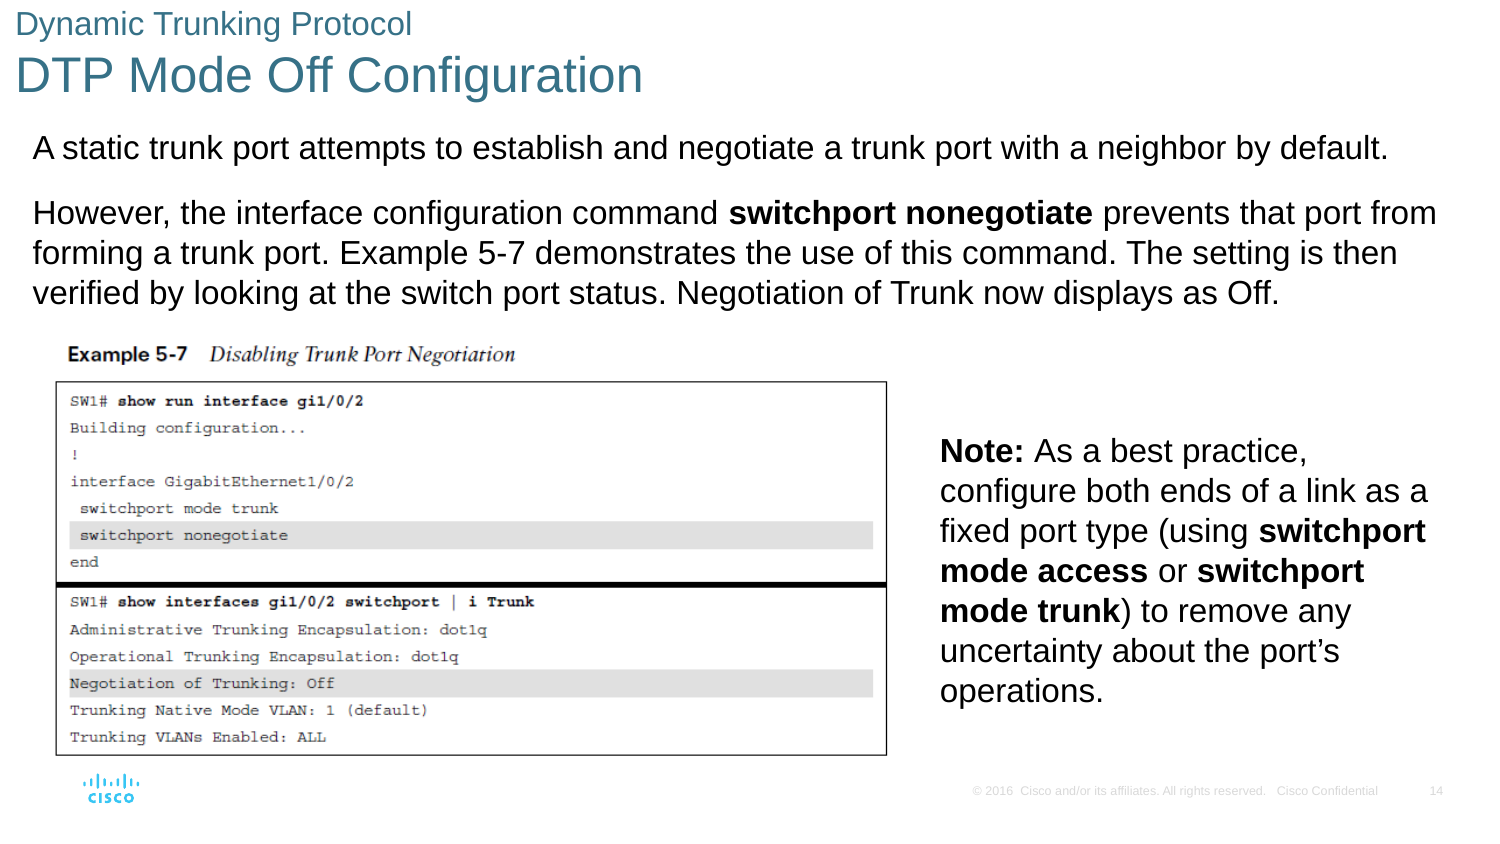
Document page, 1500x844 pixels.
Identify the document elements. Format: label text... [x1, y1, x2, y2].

text_box Note: As a best practice, configure both ends of a link as a fixed port type (using switchport mode access or switchport mode trunk) to remove any uncertainty about the port’s operations. [925, 421, 1449, 716]
title Dynamic Trunking Protocol DTP Mode Off Configuration [0, 0, 1479, 104]
list A static trunk port attempts to establish and negotiate a trunk port with a neighbor by default. However, the interface configuration command switchport nonegotiate prevents that port from forming a trunk port. Example 5-7 demonstrates the use of this command. The setting is then verified by looking at the switch port status. Negotiation of Trunk now displays as Off. [17, 119, 1479, 323]
picture [50, 337, 893, 765]
